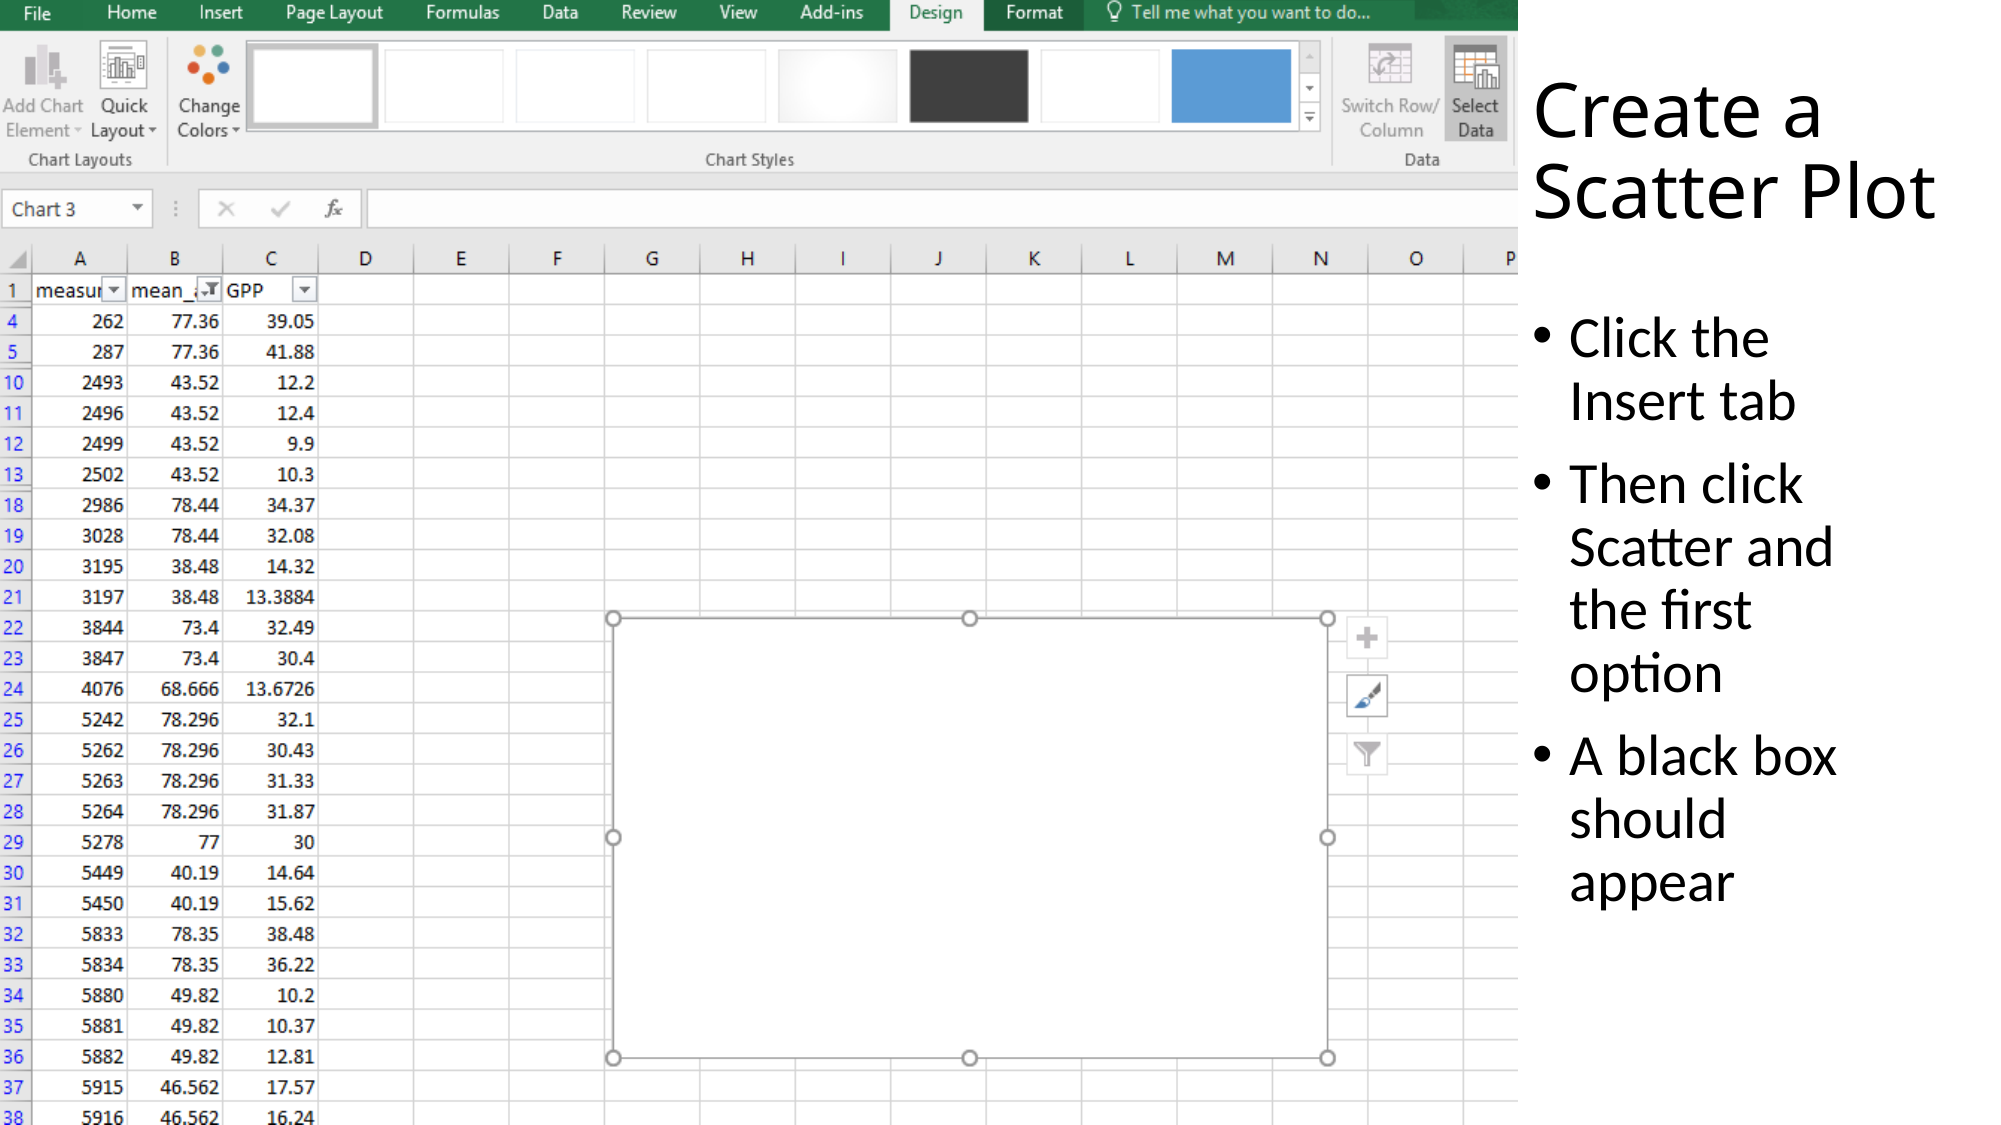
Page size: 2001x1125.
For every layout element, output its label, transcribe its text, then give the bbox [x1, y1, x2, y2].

list Click the Insert tab Then click Scatter and the first option A black box should appear [1518, 299, 1882, 1014]
picture [0, 0, 1518, 1125]
title Create a Scatter Plot [1518, 44, 1979, 262]
